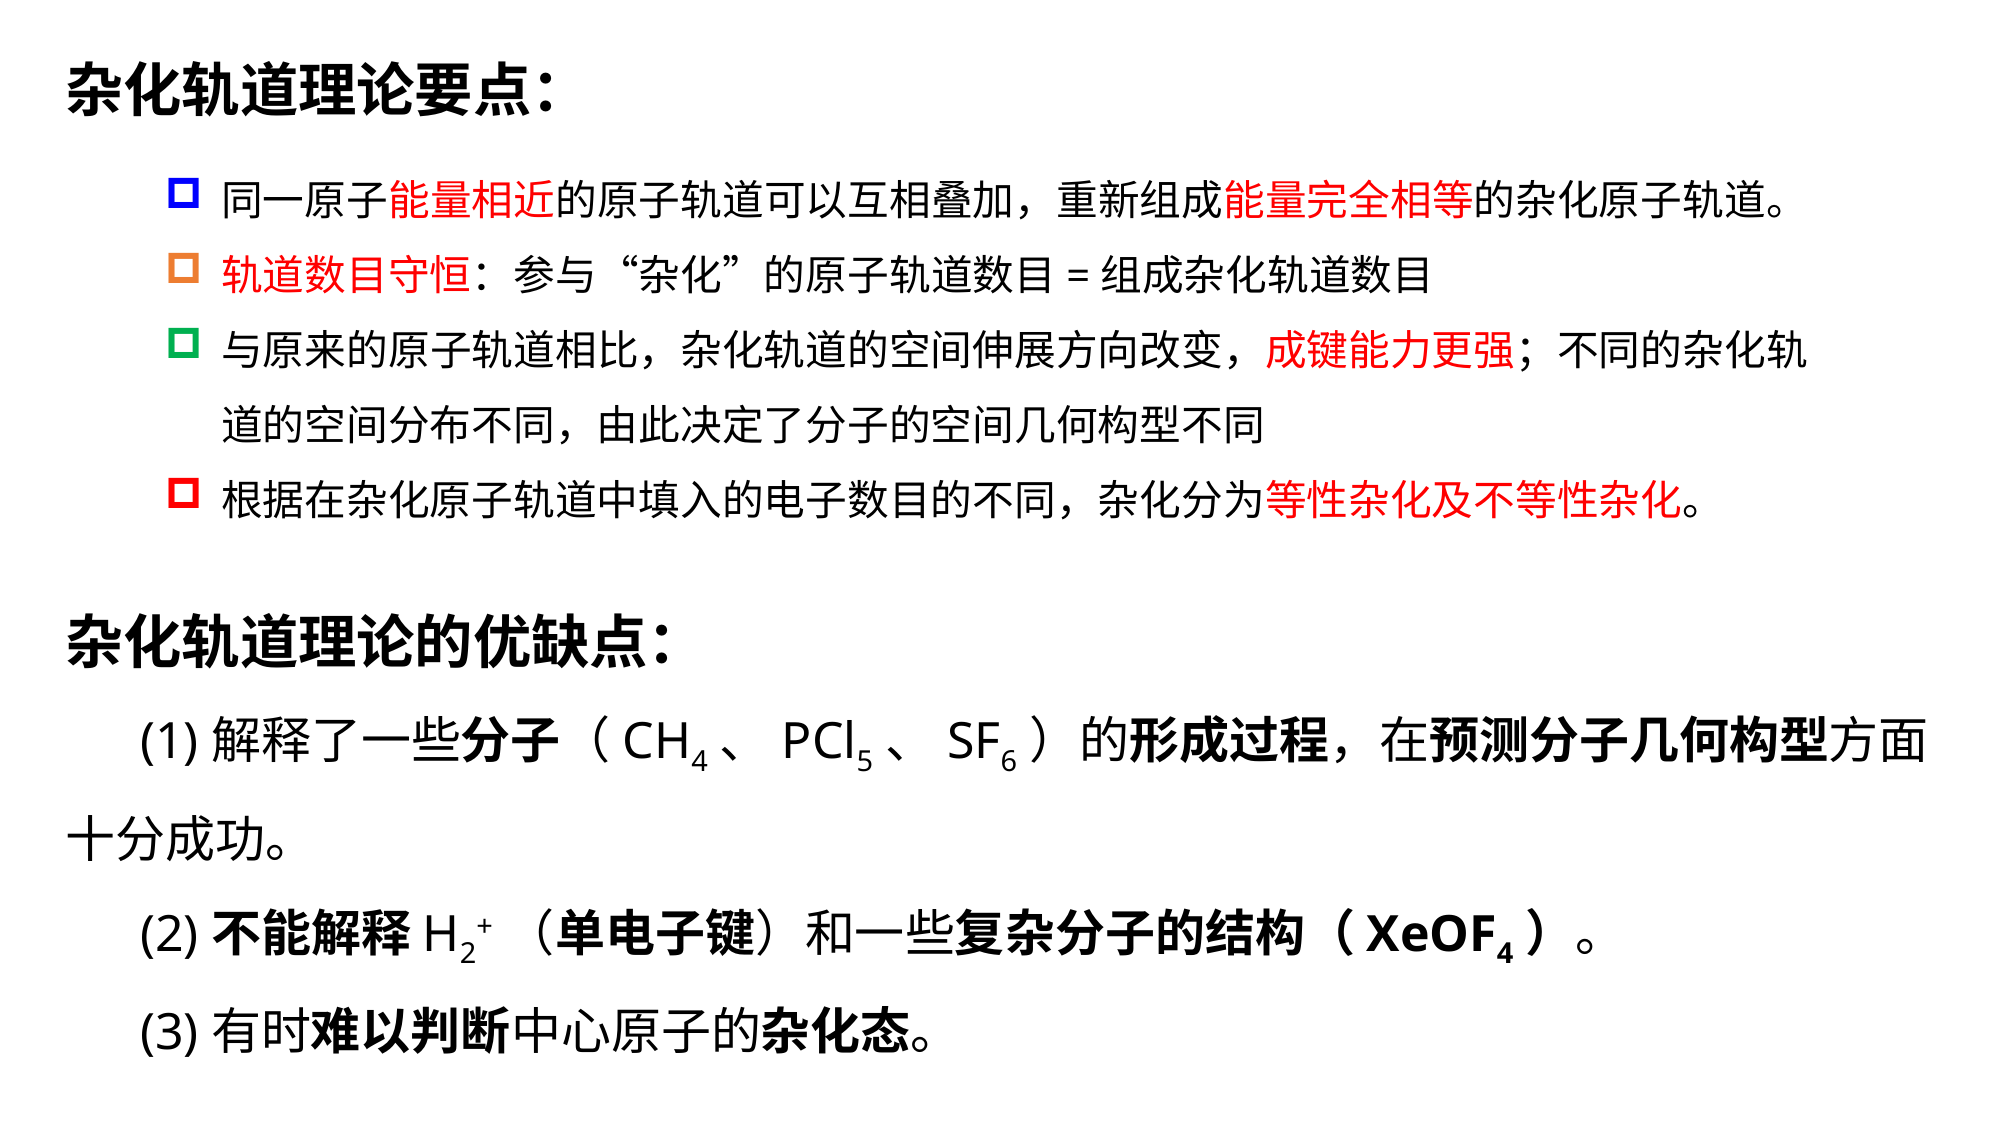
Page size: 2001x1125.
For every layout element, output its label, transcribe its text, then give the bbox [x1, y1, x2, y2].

text_box 杂化轨道理论要点： [50, 53, 1674, 150]
text_box 杂化轨道理论的优缺点： (1)解释了一些分子（CH4、PCl5、SF6）的形成过程，在预测分子几何构型方面十分成功。 (2)不能解释H2+（单电子键）和一些复杂分子的结构（XeOF4）。 (3)有时难以判断中心原子的杂化态。 [50, 562, 1951, 1067]
text_box 同一原子能量相近的原子轨道可以互相叠加，重新组成能量完全相等的杂化原子轨道。 轨道数目守恒：参与“杂化”的原子轨道数目=组成杂化轨道数目 与原来的原子轨道相比，杂化轨道的空间伸展方向改变，成键能力更强；不同的杂化轨道的空间分布不同，由此决定了分子的空间几何构型不同 根据在杂化原子轨道中填入的电子数目的不同，杂化分为等性杂化及不等性杂化。 [150, 141, 1850, 532]
